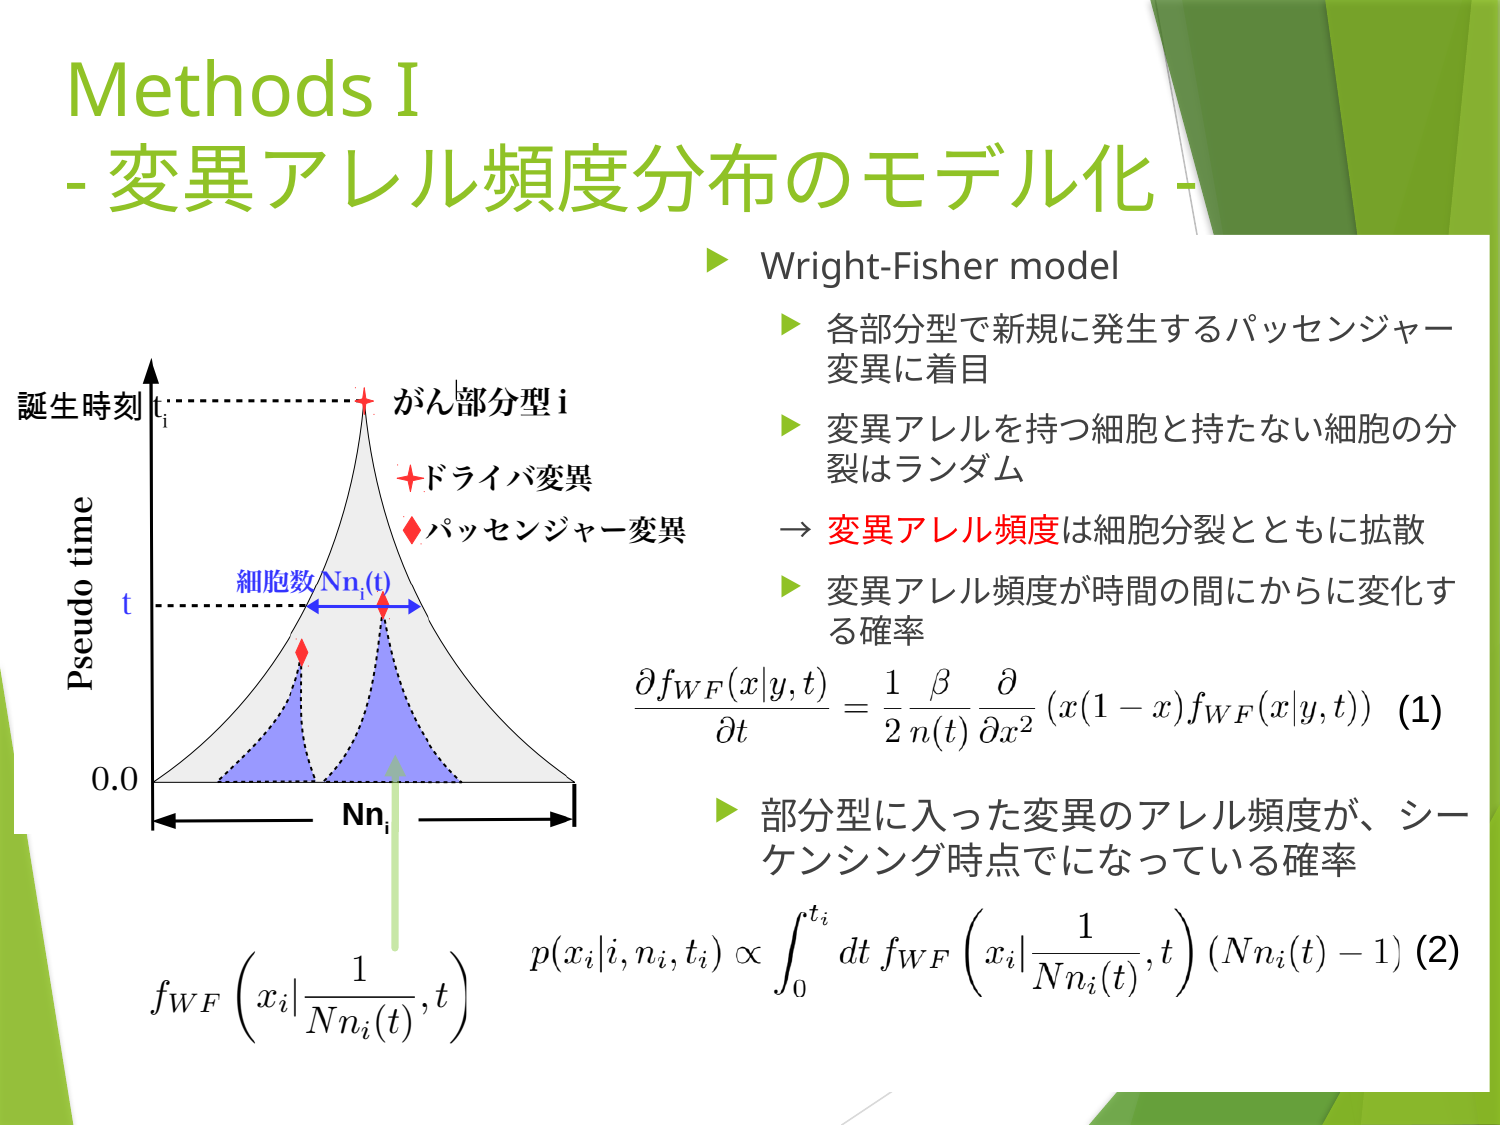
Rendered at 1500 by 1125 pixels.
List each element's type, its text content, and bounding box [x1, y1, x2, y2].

title Methods I -変異アレル頻度分布のモデル化- [49, 34, 1341, 252]
text_box (1) [1382, 678, 1459, 738]
picture [13, 333, 1371, 836]
picture [147, 947, 468, 1045]
picture [529, 904, 1401, 997]
text_box (2) [1404, 917, 1476, 978]
